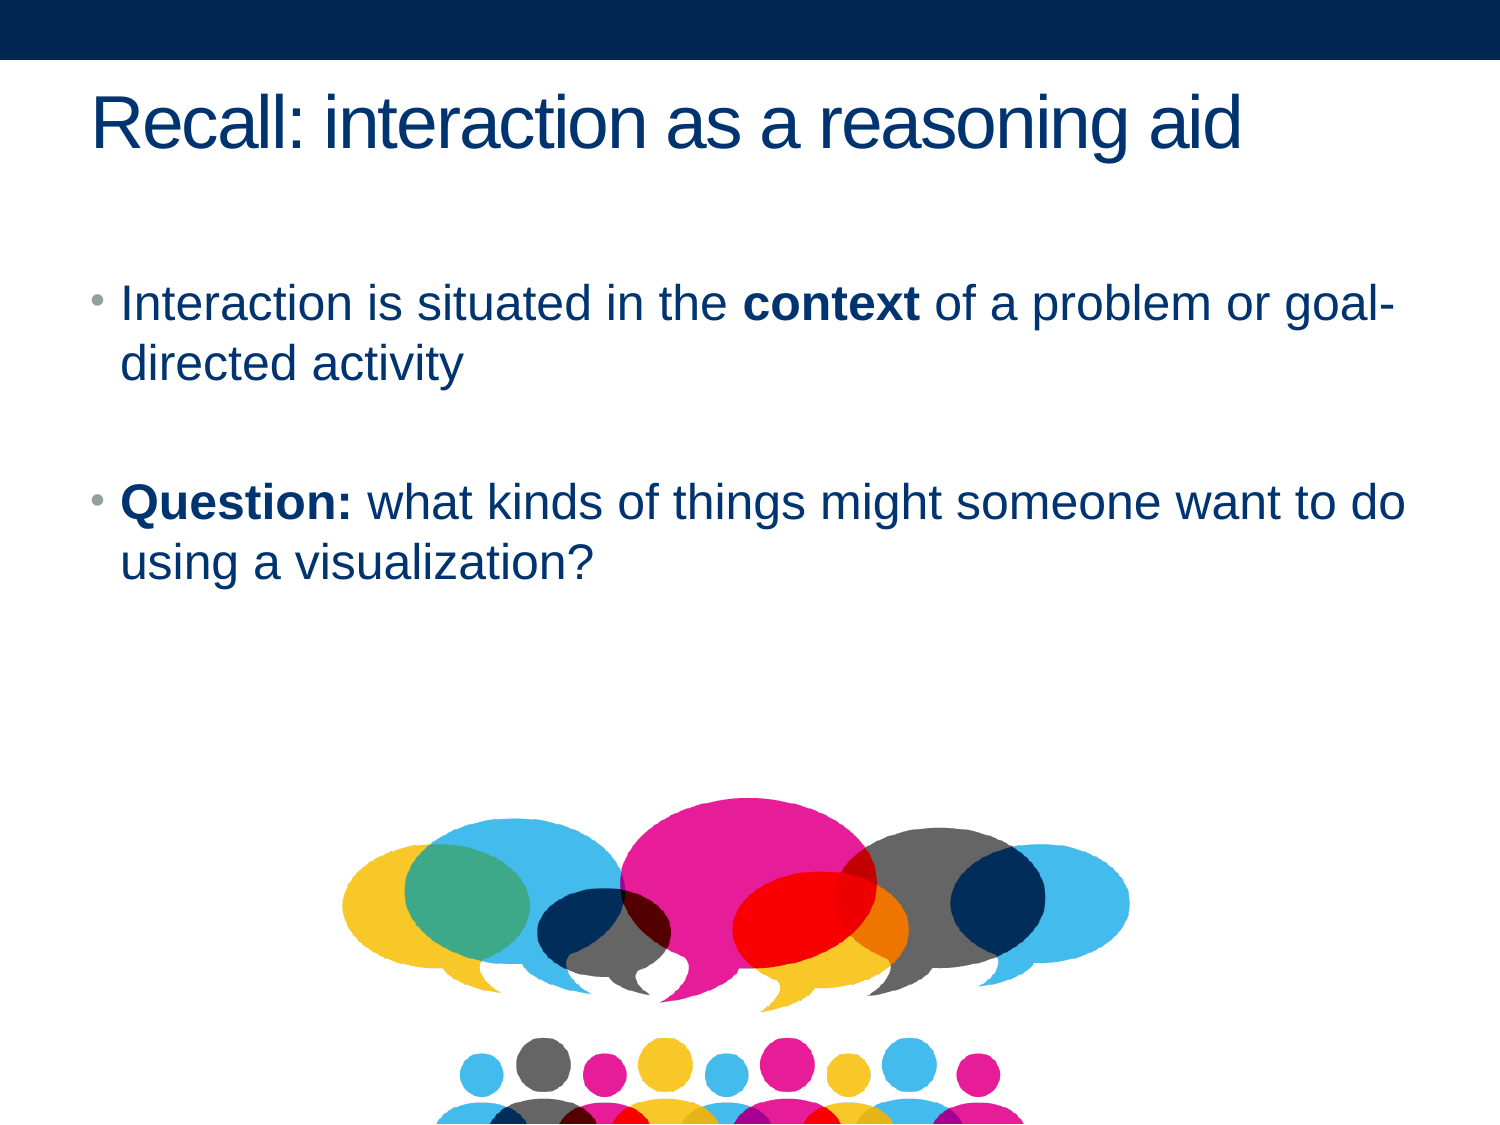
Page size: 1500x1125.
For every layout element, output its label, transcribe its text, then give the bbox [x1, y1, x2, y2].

picture [325, 787, 1151, 1124]
title Recall: interaction as a reasoning aid [75, 37, 1425, 200]
list Interaction is situated in the context of a problem or goal-directed activity Question: what kinds of things might someone want to do using a visualization? [75, 262, 1425, 1063]
